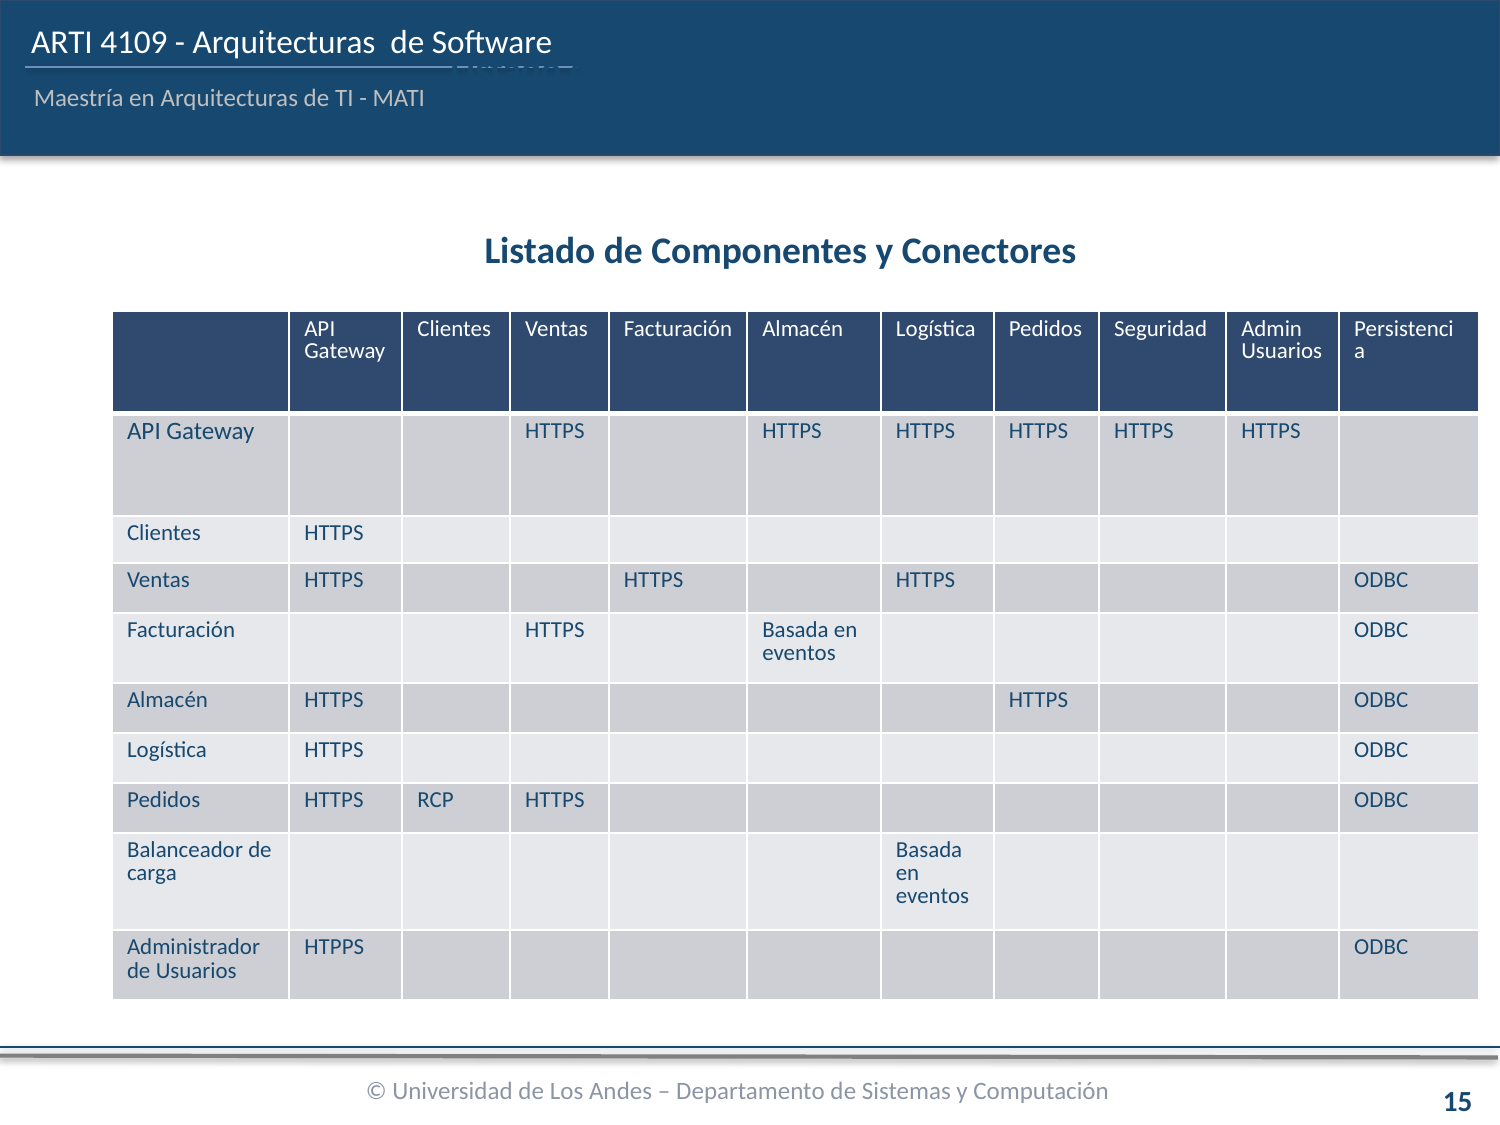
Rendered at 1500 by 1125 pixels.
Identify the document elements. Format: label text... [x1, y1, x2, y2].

table_cell [748, 931, 880, 999]
table_cell [1227, 734, 1338, 782]
table_cell [1227, 614, 1338, 682]
table_cell [995, 734, 1098, 782]
table_cell ODBC [1340, 784, 1478, 832]
table_cell [1227, 784, 1338, 832]
table_cell [511, 517, 608, 562]
table_cell [610, 517, 746, 562]
table_cell Basada en eventos [882, 834, 993, 929]
table_cell [882, 734, 993, 782]
text_box Listado de Componentes y Conectores [435, 37, 1058, 97]
table_cell [995, 614, 1098, 682]
table_cell [882, 614, 993, 682]
table_cell ODBC [1340, 931, 1478, 999]
table_cell [610, 931, 746, 999]
slide_number 15 [1251, 1074, 1488, 1116]
table_cell Ventas [113, 564, 288, 612]
table_cell [610, 416, 746, 515]
table_cell HTTPS [748, 416, 880, 515]
table_header Persistencia [1340, 312, 1478, 411]
table_cell HTTPS [290, 684, 401, 732]
table_header Almacén [748, 312, 880, 411]
table_cell Clientes [113, 517, 288, 562]
table_cell [1100, 931, 1225, 999]
table_cell [995, 564, 1098, 612]
table_cell [403, 614, 509, 682]
table_cell [403, 684, 509, 732]
table_cell HTTPS [995, 684, 1098, 732]
table_cell [610, 684, 746, 732]
table_cell [610, 734, 746, 782]
table_header Admin Usuarios [1227, 312, 1338, 411]
table_cell [1100, 784, 1225, 832]
table_cell [748, 564, 880, 612]
table_cell HTTPS [511, 416, 608, 515]
table_cell [1227, 931, 1338, 999]
table_header [113, 312, 288, 411]
table_cell [1340, 416, 1478, 515]
table_cell [1100, 517, 1225, 562]
text_box © Universidad de Los Andes – Departamento de Sistemas y Computación [225, 1066, 1251, 1120]
table_cell [1100, 614, 1225, 682]
table_cell Logística [113, 734, 288, 782]
table_cell [748, 784, 880, 832]
text_box Listado de Componentes y Conectores [469, 218, 1092, 279]
table_cell Almacén [113, 684, 288, 732]
table_cell [748, 734, 880, 782]
table_cell [995, 834, 1098, 929]
table_cell ODBC [1340, 564, 1478, 612]
table_cell [882, 684, 993, 732]
table_cell HTTPS [995, 416, 1098, 515]
table_header Seguridad [1100, 312, 1225, 411]
table_cell [403, 931, 509, 999]
table_cell [1227, 684, 1338, 732]
table_cell [610, 784, 746, 832]
table_header Pedidos [995, 312, 1098, 411]
table_cell [511, 684, 608, 732]
table_cell Balanceador de carga [113, 834, 288, 929]
table_cell [1100, 684, 1225, 732]
table_cell [995, 517, 1098, 562]
table_cell HTTPS [511, 784, 608, 832]
table_cell [1100, 734, 1225, 782]
table_cell ODBC [1340, 684, 1478, 732]
table_cell API Gateway [113, 416, 288, 515]
table_cell [1340, 834, 1478, 929]
table_cell [882, 517, 993, 562]
table_cell Administrador de Usuarios [113, 931, 288, 999]
table_cell Facturación [113, 614, 288, 682]
table_cell RCP [403, 784, 509, 832]
table_cell [748, 517, 880, 562]
table_header Clientes [403, 312, 509, 411]
table_cell HTTPS [511, 614, 608, 682]
table_cell [511, 834, 608, 929]
table_cell HTTPS [290, 564, 401, 612]
table_cell [610, 614, 746, 682]
table_cell [748, 834, 880, 929]
table_cell [290, 614, 401, 682]
table_cell [1100, 834, 1225, 929]
table_cell [1227, 517, 1338, 562]
table_cell HTTPS [882, 416, 993, 515]
table_header Ventas [511, 312, 608, 411]
table_cell HTTPS [610, 564, 746, 612]
table_header API Gateway [290, 312, 401, 411]
table_cell [1227, 564, 1338, 612]
table_cell [610, 834, 746, 929]
table_cell HTTPS [882, 564, 993, 612]
table_cell [511, 931, 608, 999]
table_cell [403, 564, 509, 612]
table_cell [882, 784, 993, 832]
table_cell [511, 734, 608, 782]
table_cell HTTPS [1100, 416, 1225, 515]
table_cell [882, 931, 993, 999]
table_cell [1227, 834, 1338, 929]
table_cell [995, 931, 1098, 999]
table_cell [511, 564, 608, 612]
table_cell HTTPS [290, 734, 401, 782]
table_header Logística [882, 312, 993, 411]
table_cell Pedidos [113, 784, 288, 832]
table_cell [1340, 517, 1478, 562]
table_cell [290, 834, 401, 929]
table_cell [748, 684, 880, 732]
table_cell [403, 517, 509, 562]
table_cell ODBC [1340, 614, 1478, 682]
table_cell Basada en eventos [748, 614, 880, 682]
table_cell [403, 734, 509, 782]
table_cell [995, 784, 1098, 832]
table_cell HTTPS [290, 784, 401, 832]
table_cell [1100, 564, 1225, 612]
table_cell ODBC [1340, 734, 1478, 782]
table_cell HTTPS [290, 517, 401, 562]
table_cell HTPPS [290, 931, 401, 999]
table_cell HTTPS [1227, 416, 1338, 515]
table_header Facturación [610, 312, 746, 411]
table_cell [403, 834, 509, 929]
table_cell [403, 416, 509, 515]
table_cell [290, 416, 401, 515]
